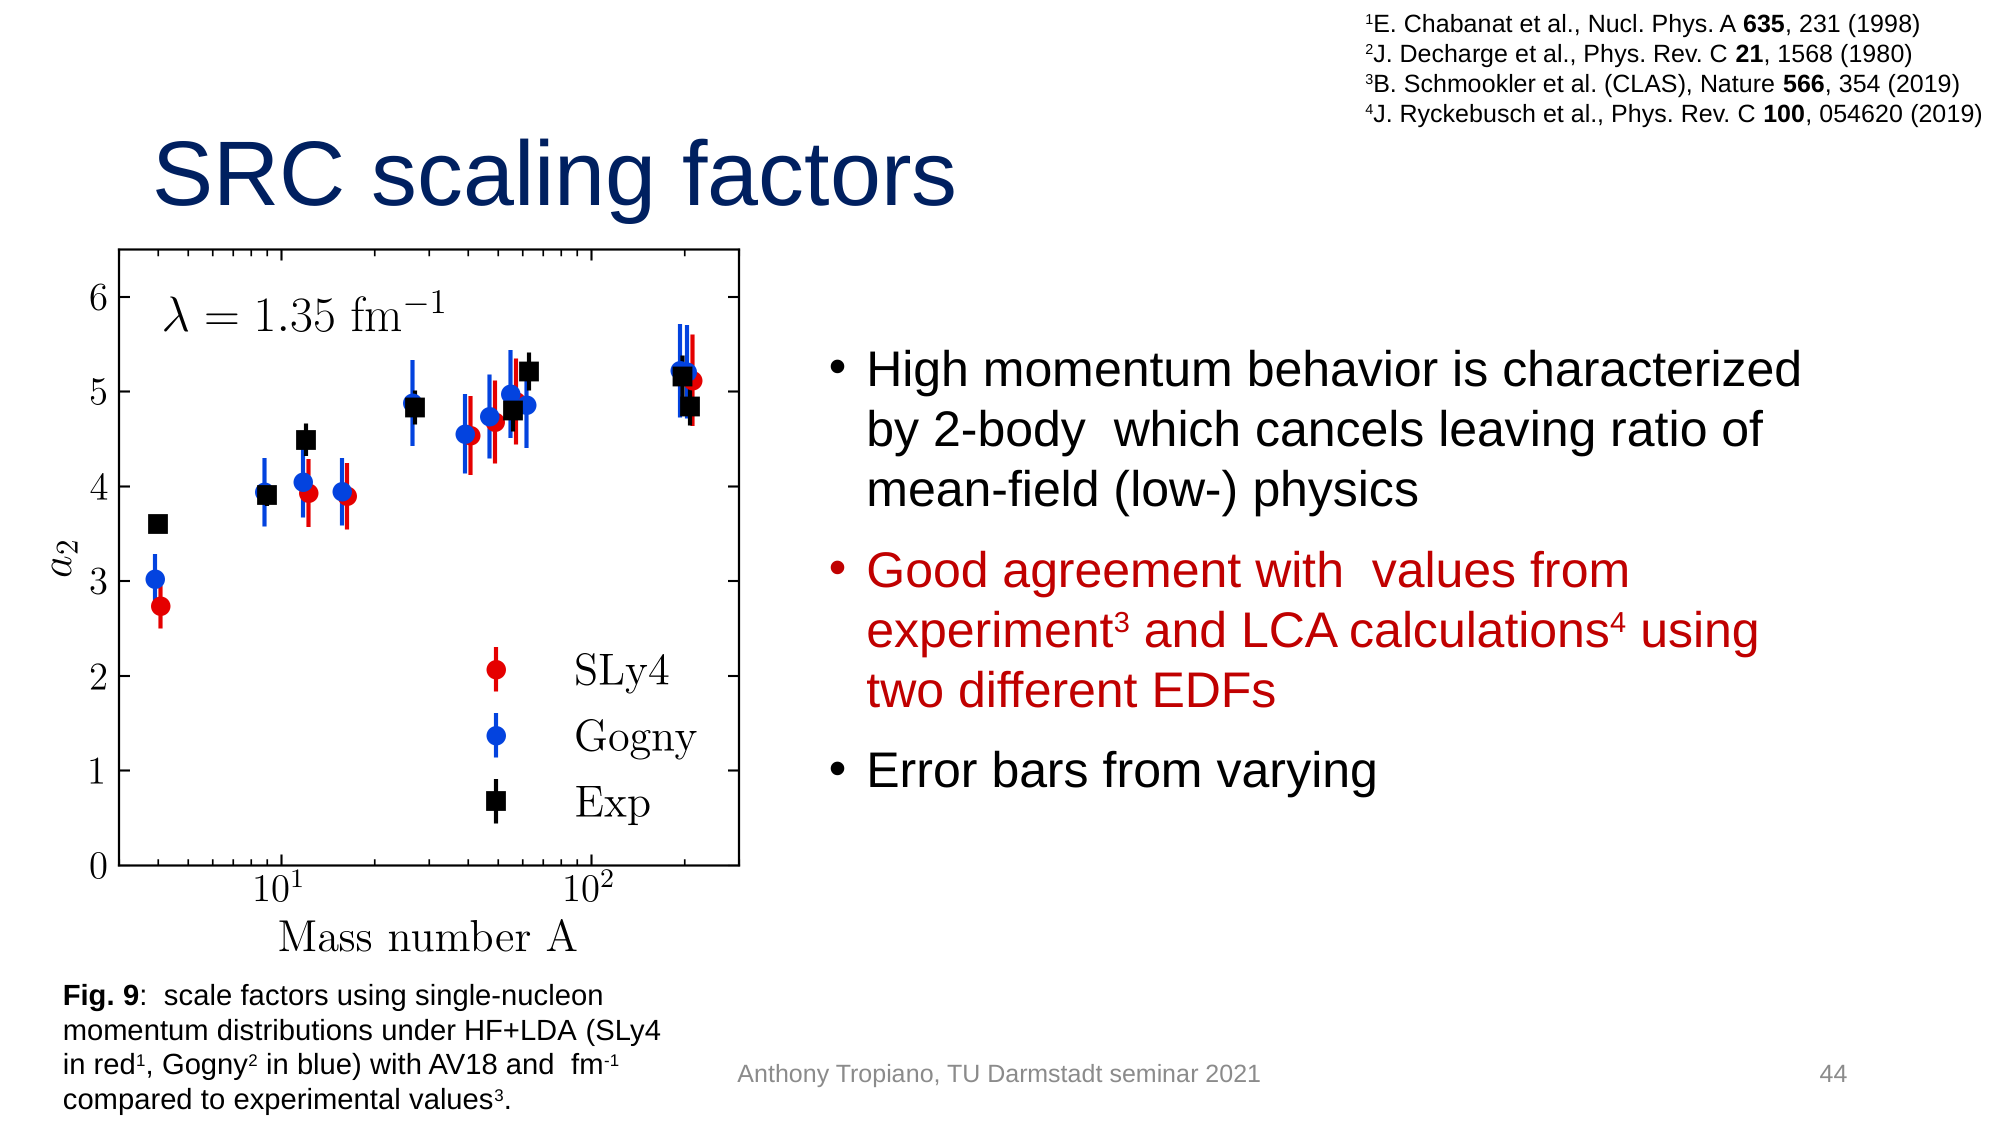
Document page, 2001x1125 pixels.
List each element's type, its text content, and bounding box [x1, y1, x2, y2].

title SRC scaling factors [137, 59, 1863, 278]
slide_number 44 [1412, 1042, 1863, 1103]
footer Anthony Tropiano, TU Darmstadt seminar 2021 [662, 1042, 1338, 1103]
text_box 1E. Chabanat et al., Nucl. Phys. A 635, 231 (1998) 2J. Decharge et al., Phys. Rev. C 21, 1568 (1980) 3B. Schmookler et al. (CLAS), Nature 566, 354 (2019) 4J. Ryckebusch et al., Phys. Rev. C 100, 054620 (2019) [1350, 0, 1998, 180]
picture [20, 229, 759, 980]
